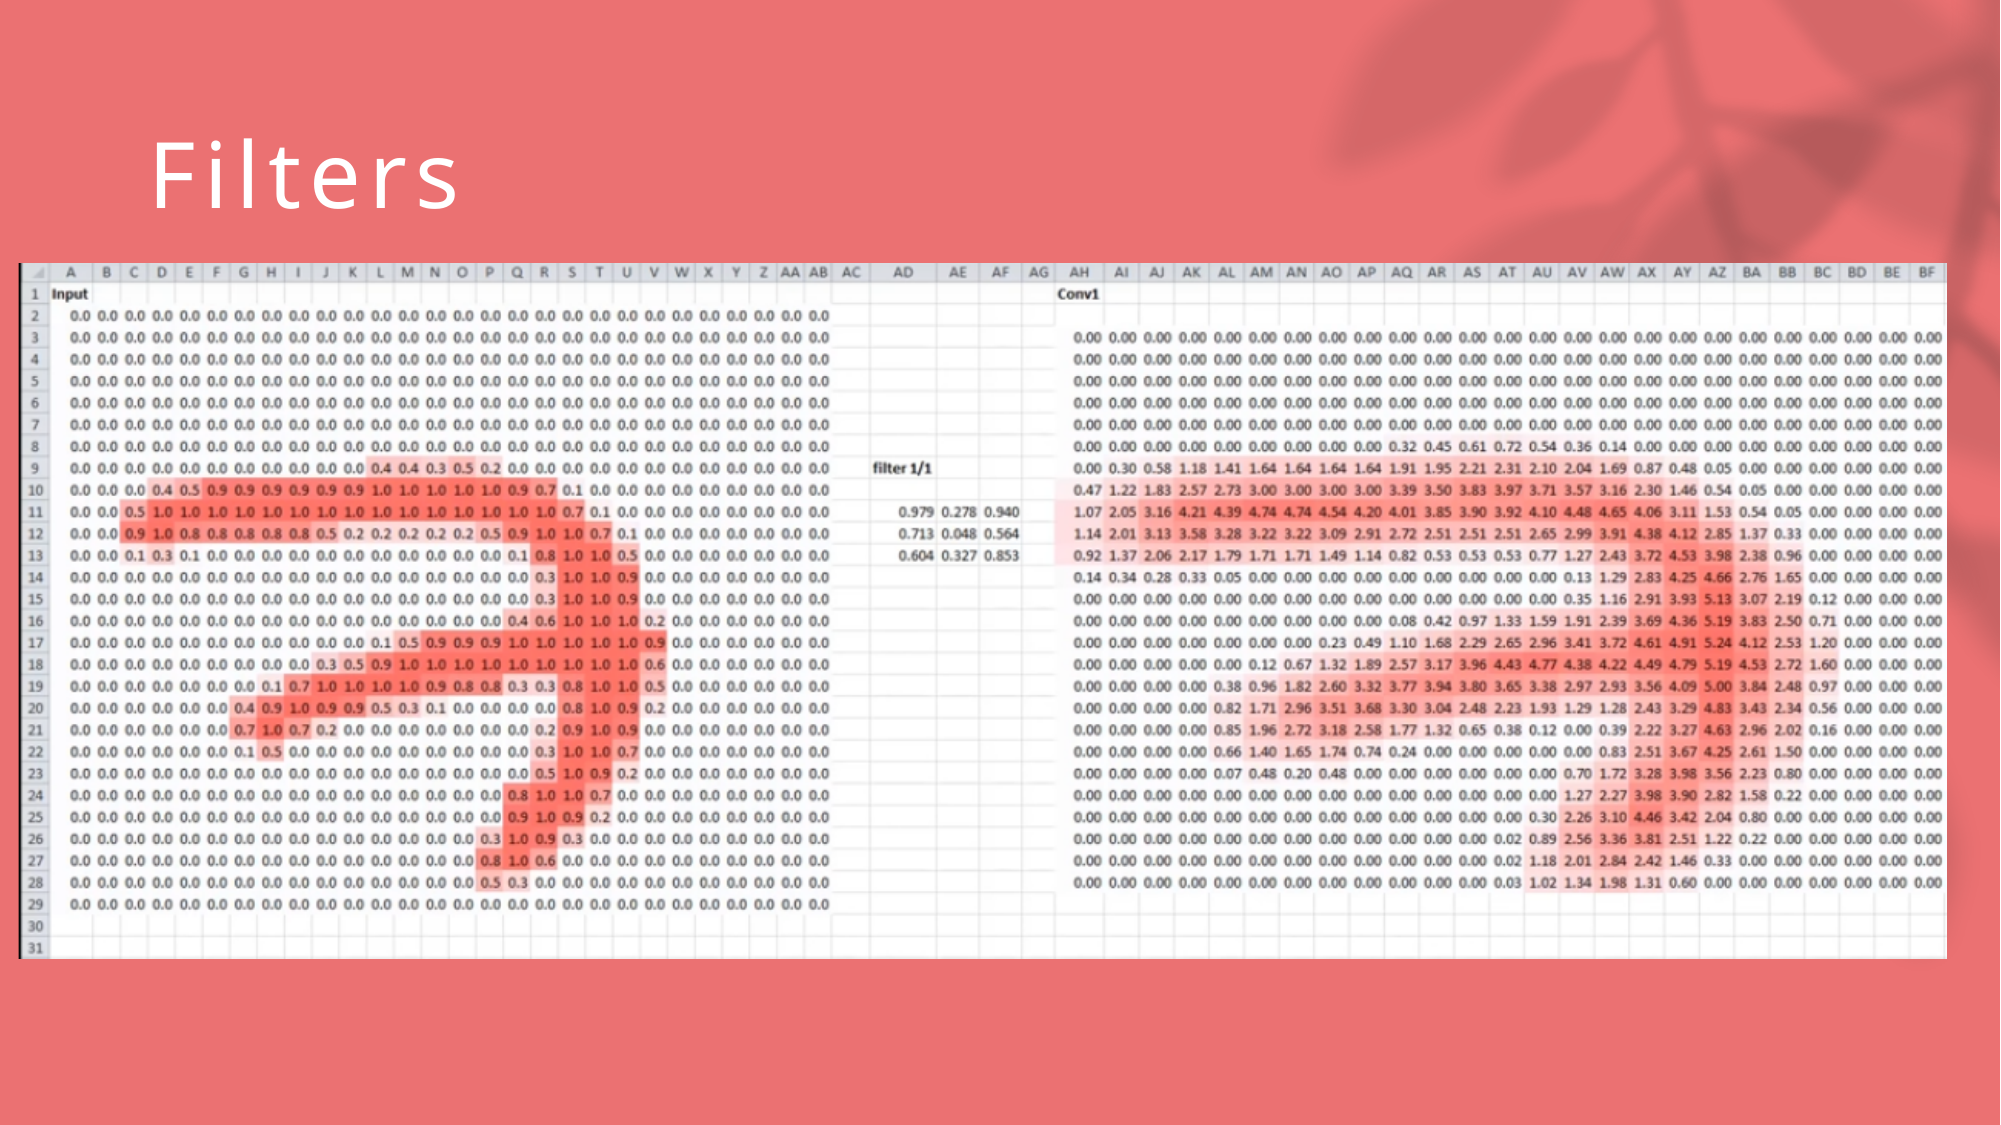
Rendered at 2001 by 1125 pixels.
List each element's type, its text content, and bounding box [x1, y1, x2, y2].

picture [18, 263, 1947, 959]
text_box [0, 0, 2000, 1125]
title Filters [130, 14, 1256, 263]
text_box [1256, 0, 2000, 988]
